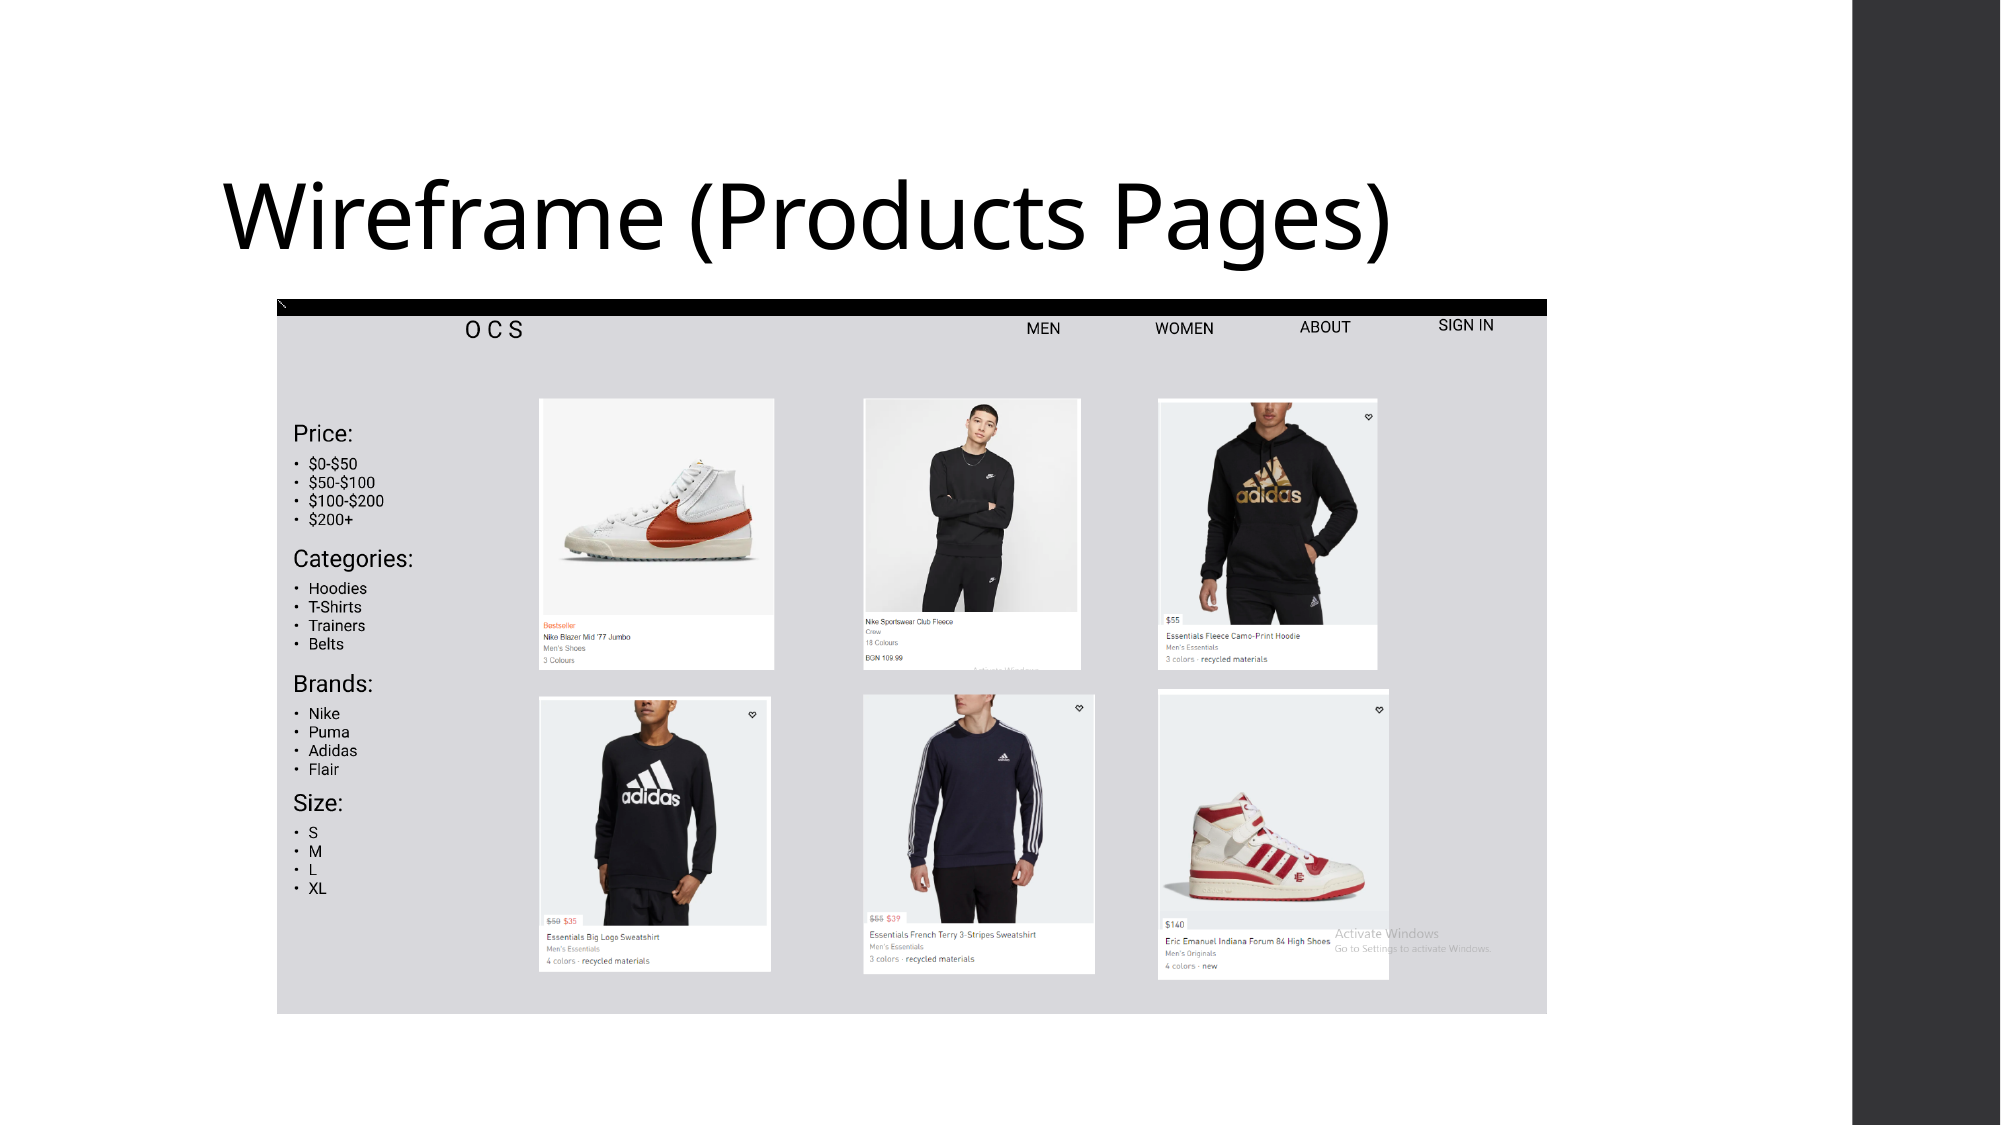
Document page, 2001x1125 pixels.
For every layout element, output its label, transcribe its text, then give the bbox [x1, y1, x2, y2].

title Wireframe (Products Pages) [206, 60, 1797, 278]
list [277, 299, 1547, 1015]
